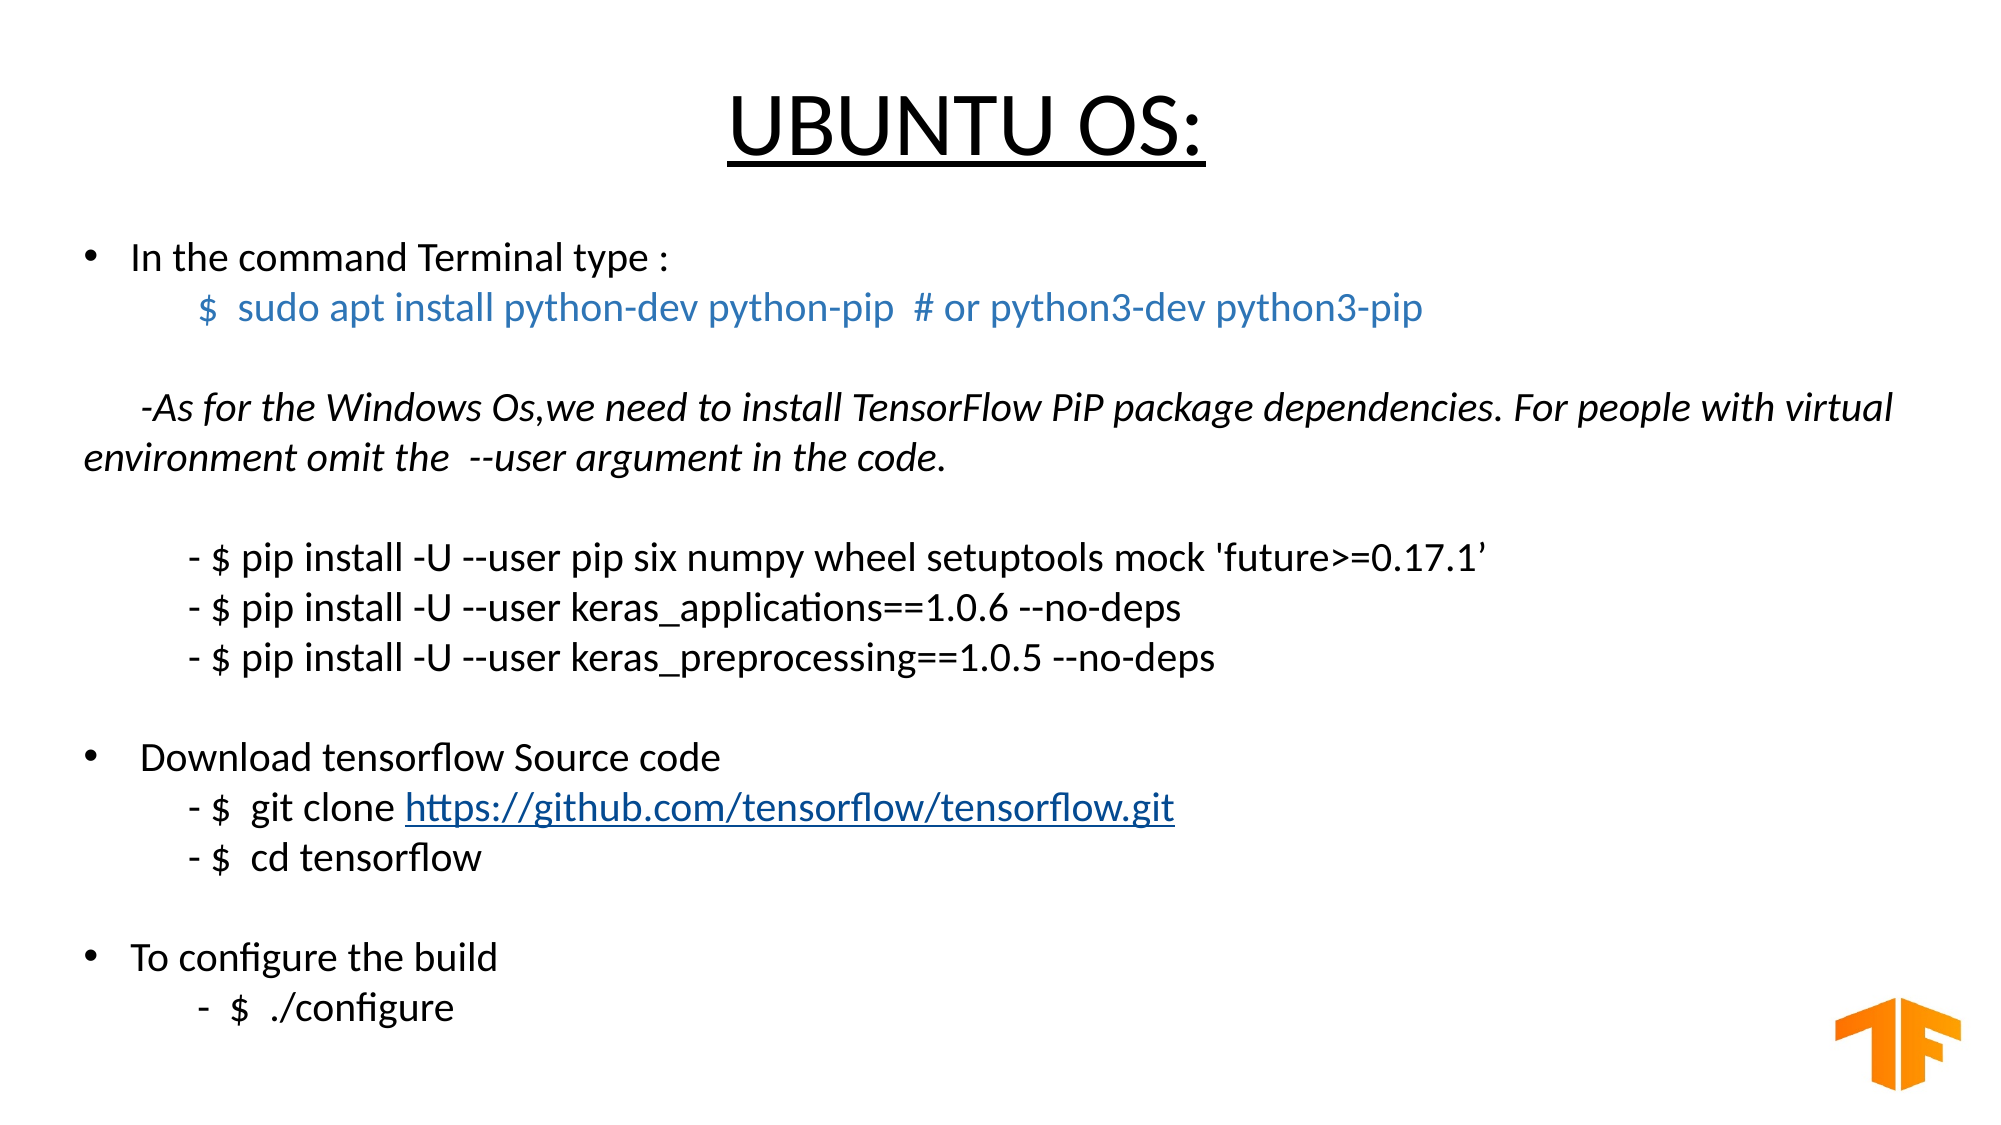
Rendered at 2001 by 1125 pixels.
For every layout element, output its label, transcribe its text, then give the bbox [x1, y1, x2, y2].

text_box UBUNTU OS: [712, 56, 1221, 181]
picture [1814, 965, 1984, 1106]
text_box In the command Terminal type : $ sudo apt install python-dev python-pip # or python3-dev python3-pip -As for the Windows Os,we need to install TensorFlow PiP package dependencies. For people with virtual environment omit the --user argument in the code. - $ pip install -U --user pip six numpy wheel setuptools mock 'future>=0.17.1’ - $ pip install -U --user keras_applications==1.0.6 --no-deps - $ pip install -U --user keras_preprocessing==1.0.5 --no-deps Download tensorflow Source code - $ git clone https://github.com/tensorflow/tensorflow.git - $ cd tensorflow To configure the build - $ ./configure [68, 222, 2000, 1038]
